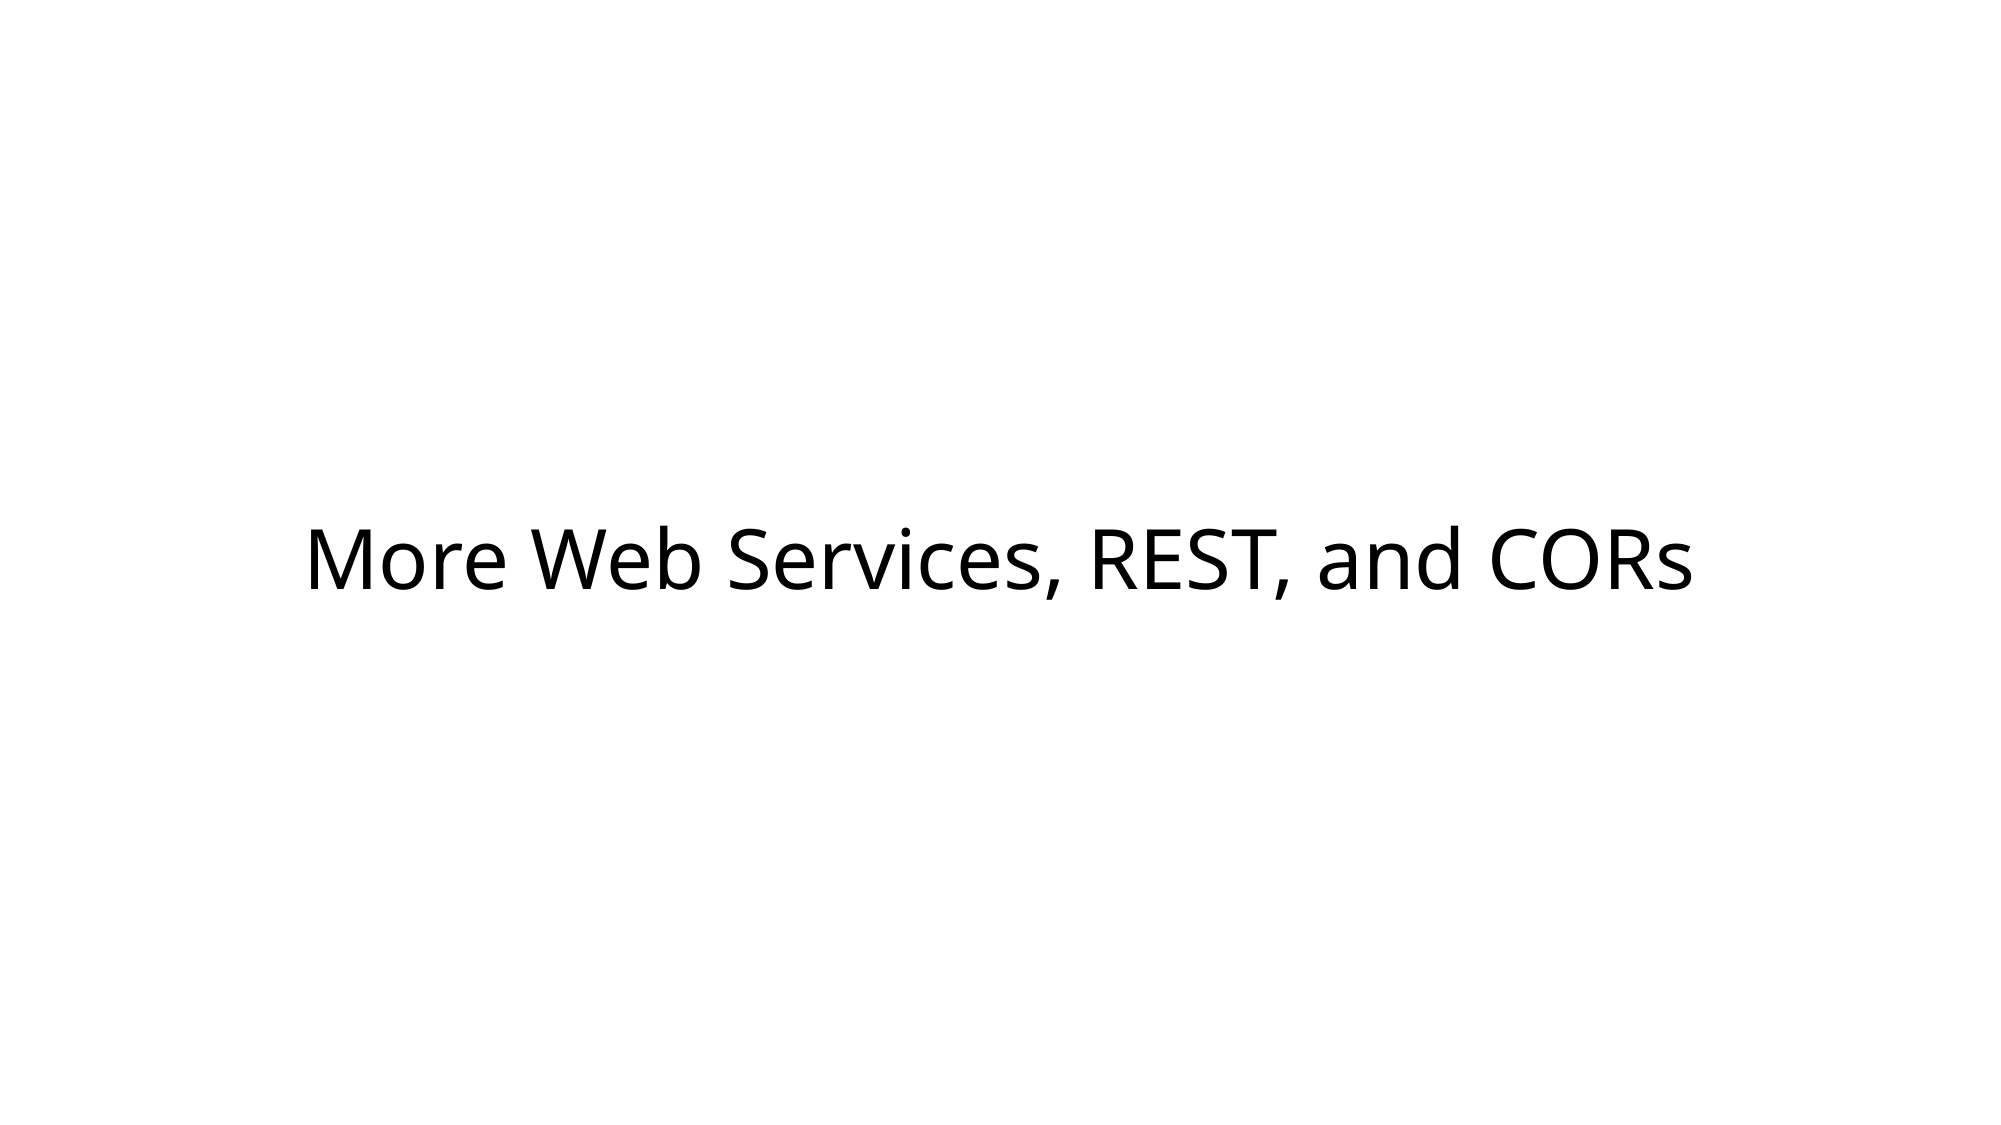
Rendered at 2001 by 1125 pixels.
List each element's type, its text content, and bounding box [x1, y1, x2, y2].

title More Web Services, REST, and CORs [249, 504, 1750, 621]
